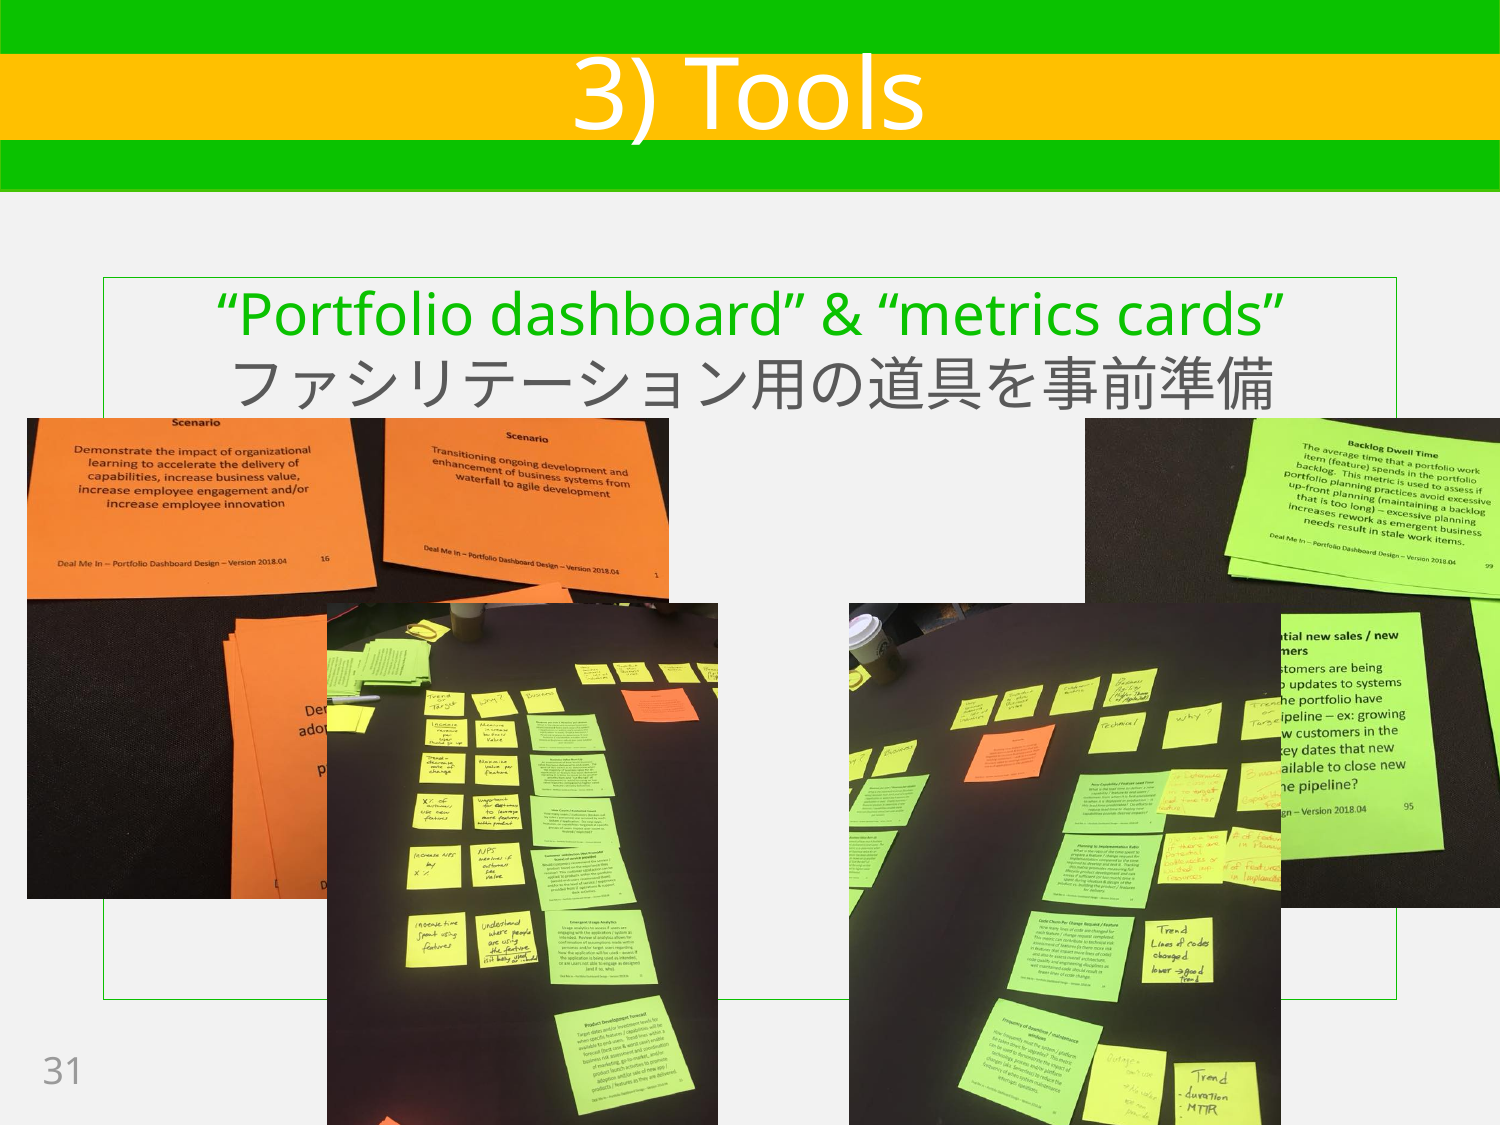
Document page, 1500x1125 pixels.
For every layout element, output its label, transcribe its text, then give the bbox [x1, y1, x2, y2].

title 3) Tools [0, 53, 1500, 140]
picture [849, 418, 1500, 1125]
list “Portfolio dashboard” & “metrics cards” ファシリテーション用の道具を事前準備 [103, 277, 1397, 1000]
slide_number 31 [27, 1042, 146, 1102]
picture [27, 418, 718, 1125]
